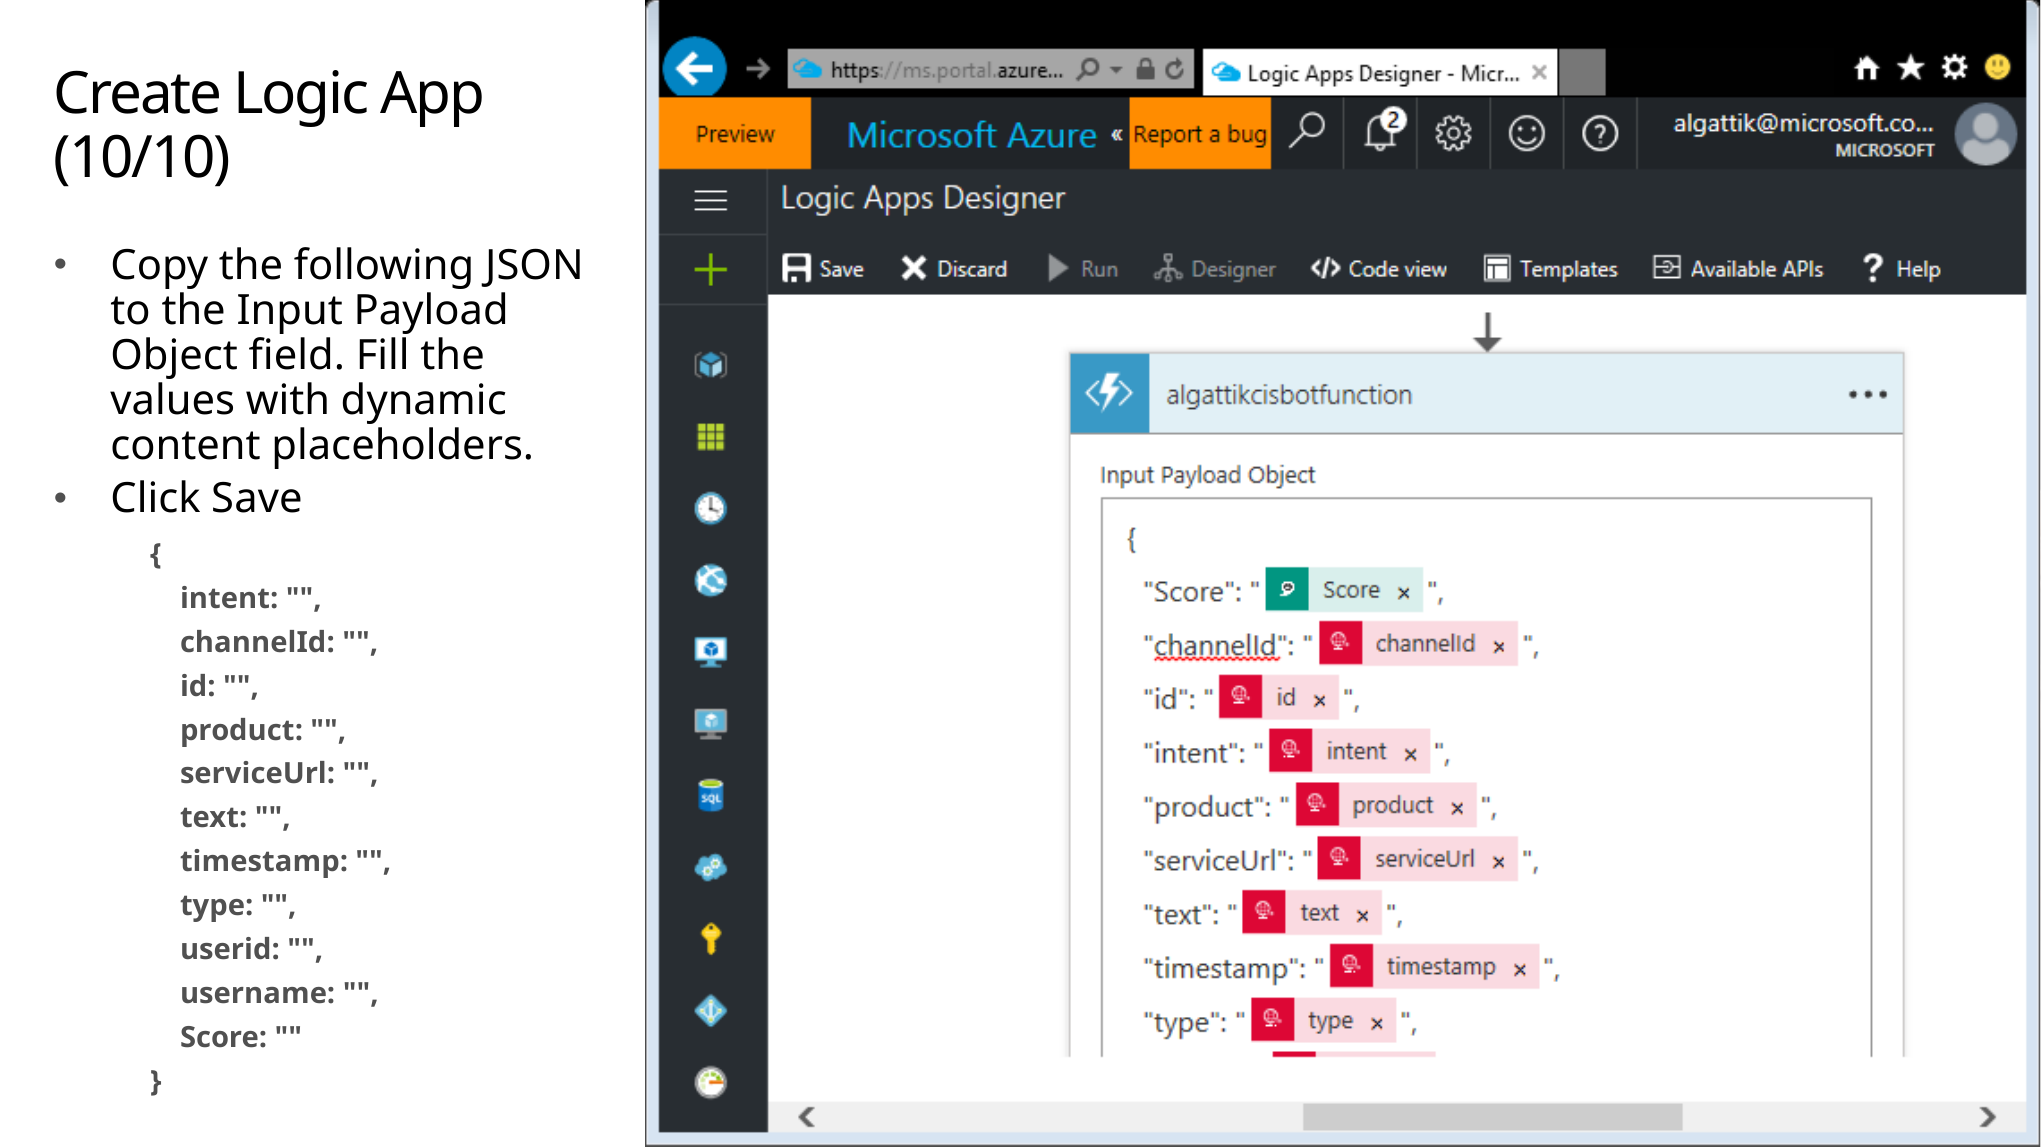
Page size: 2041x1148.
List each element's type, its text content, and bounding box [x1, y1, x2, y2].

list Copy the following JSON to the Input Payload Object field. Fill the values with dynamic content placeholders. Click Save [30, 228, 616, 542]
text_box { intent: "", channelId: "", id: "", product: "", serviceUrl: "", text: "", timestamp: "", type: "", userid: "", username: "", Score: "" } [120, 515, 585, 1122]
picture [644, 0, 2041, 1148]
title Create Logic App (10/10) [30, 48, 616, 207]
